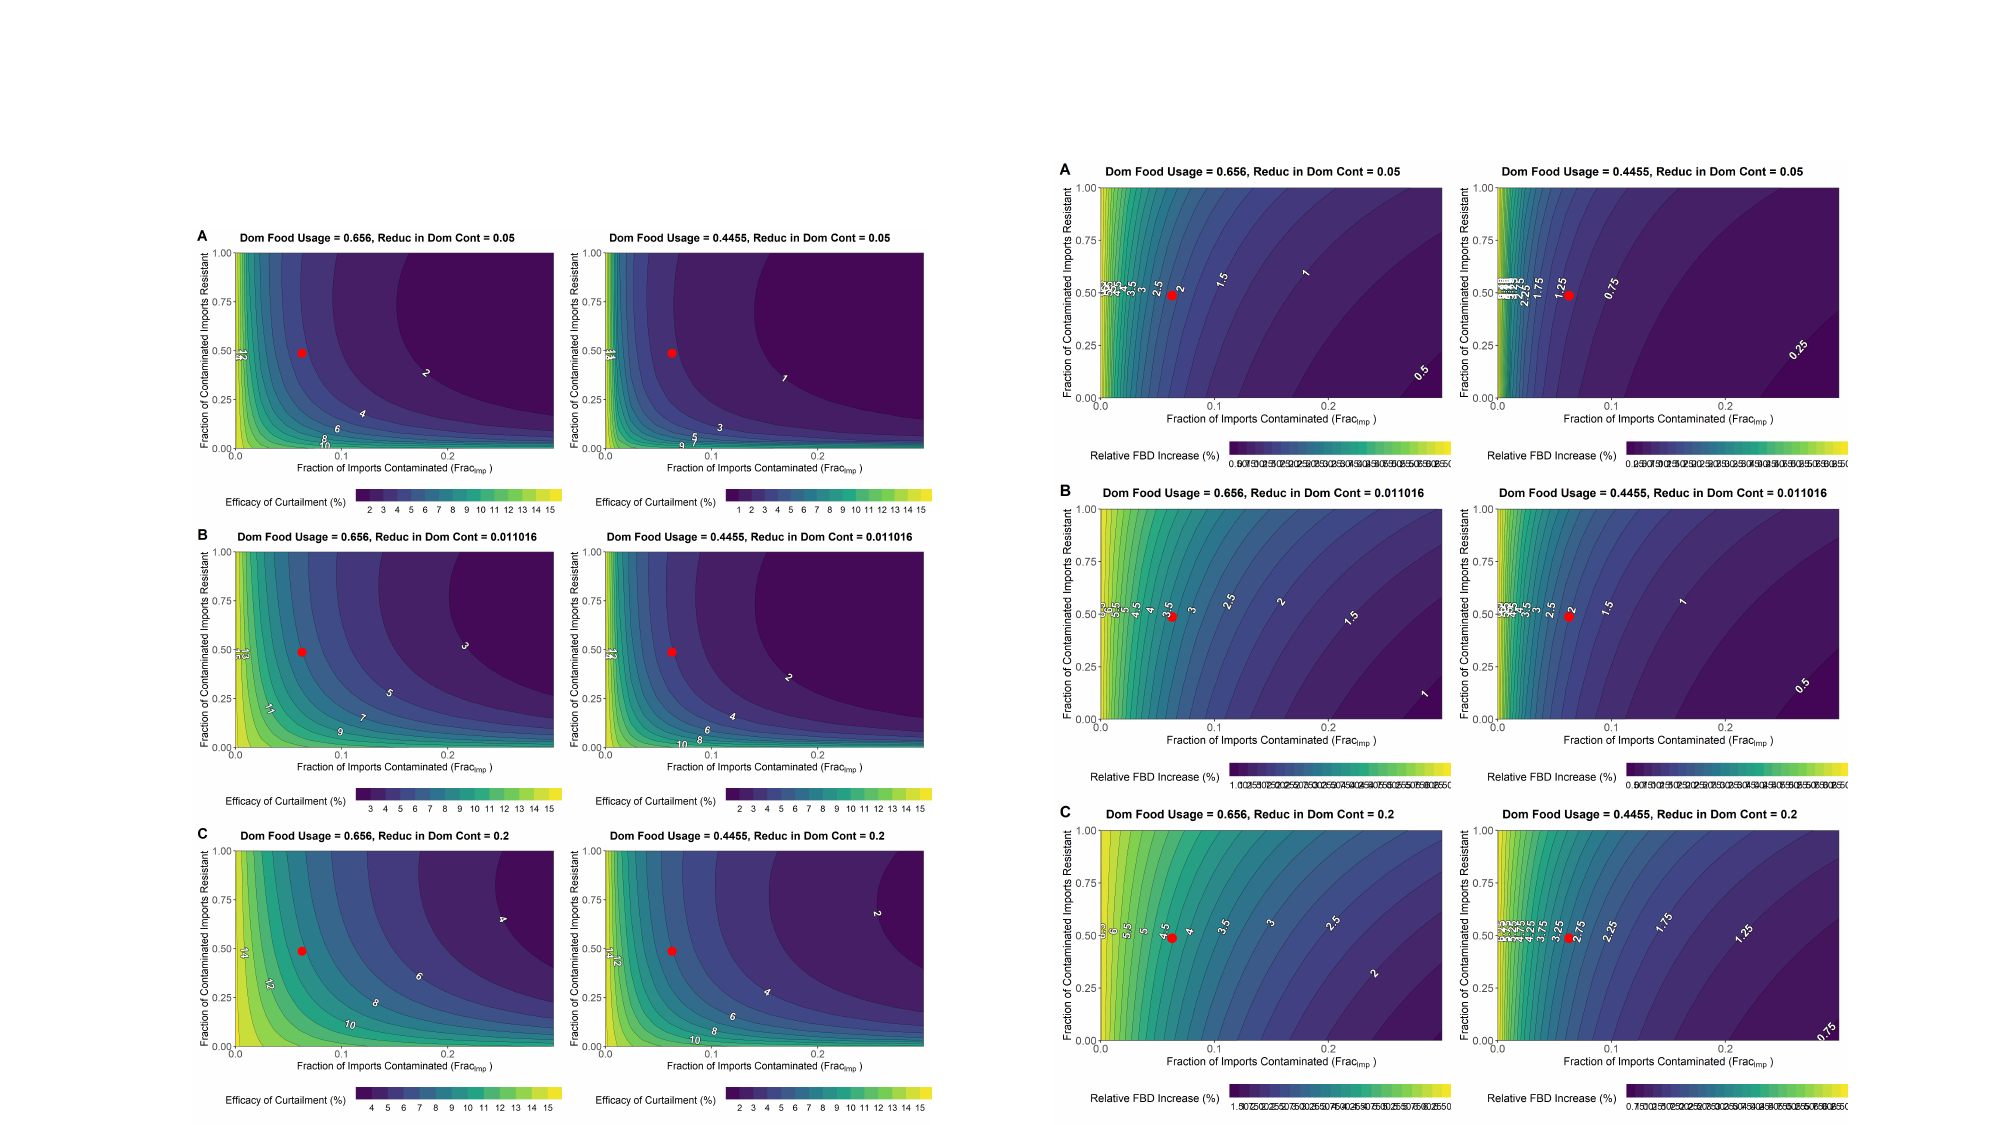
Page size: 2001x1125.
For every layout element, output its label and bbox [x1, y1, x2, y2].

picture [1054, 161, 1848, 1125]
picture [192, 228, 932, 1125]
